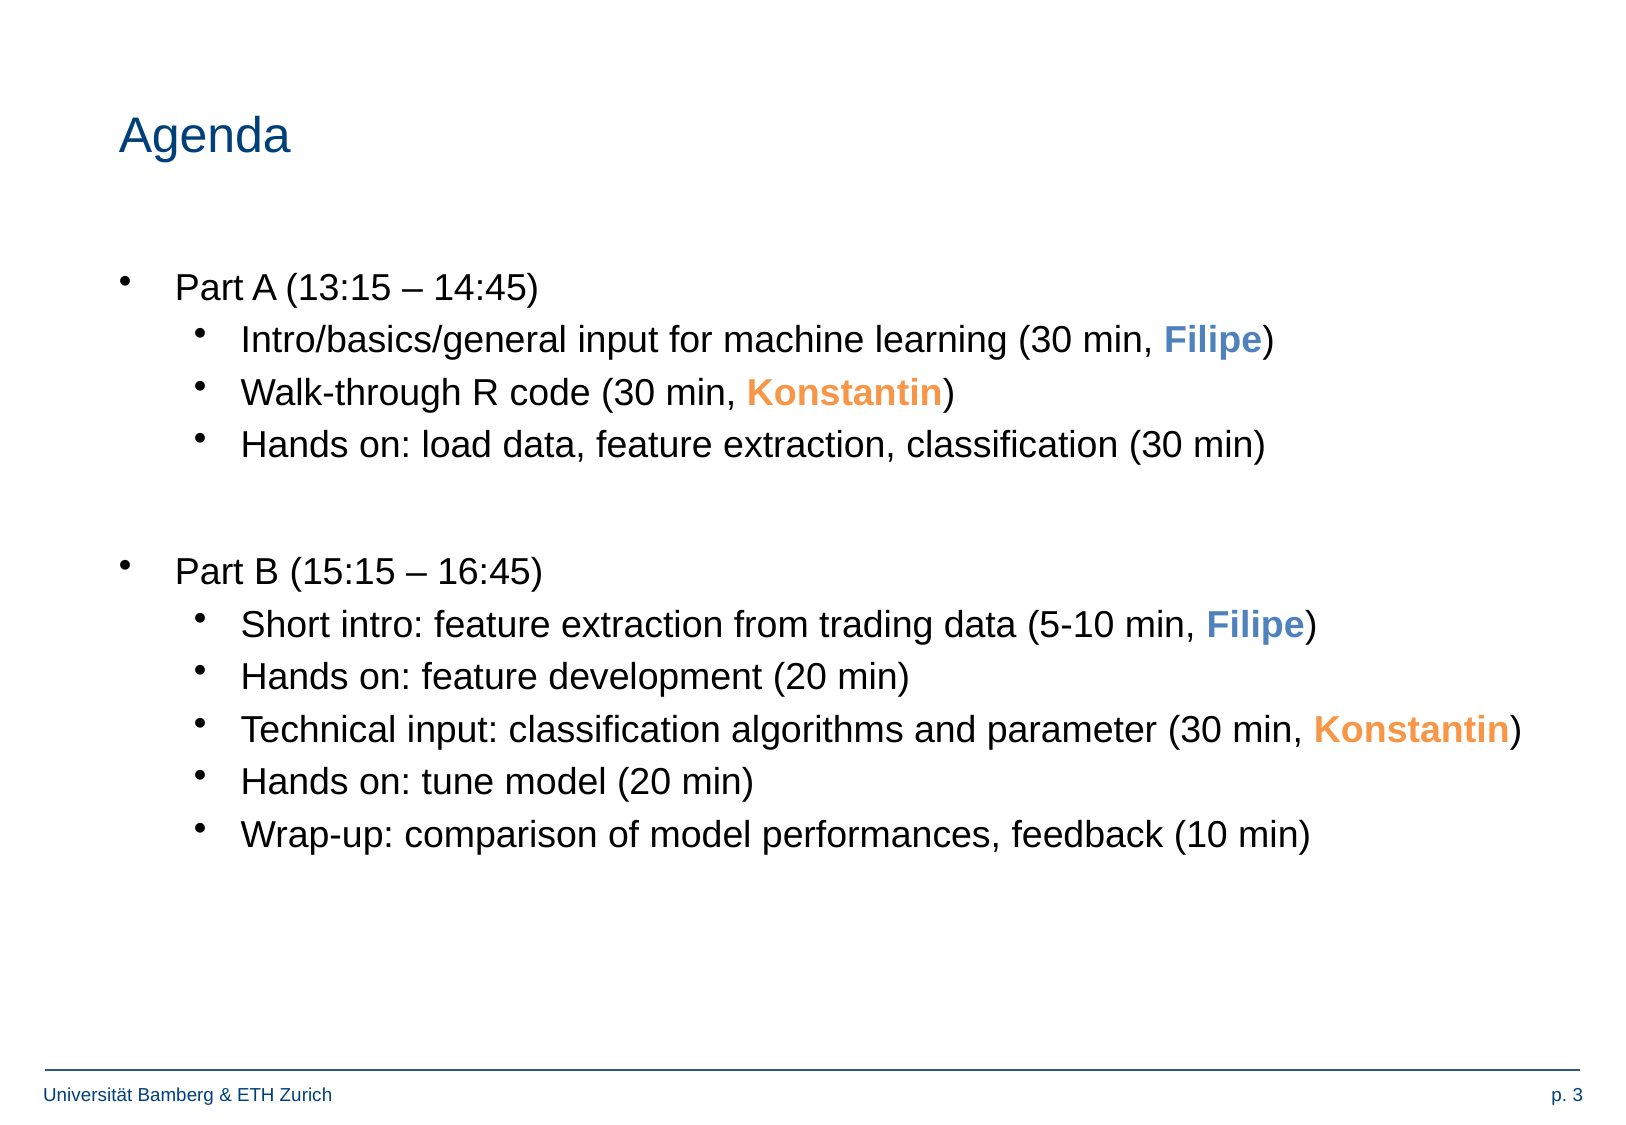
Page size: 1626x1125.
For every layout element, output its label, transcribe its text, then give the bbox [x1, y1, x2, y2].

list Part A (13:15 – 14:45) Intro/basics/general input for machine learning (30 min, Filipe) Walk-through R code (30 min, Konstantin) Hands on: load data, feature extraction, classification (30 min) Part B (15:15 – 16:45) Short intro: feature extraction from trading data (5-10 min, Filipe) Hands on: feature development (20 min) Technical input: classification algorithms and parameter (30 min, Konstantin) Hands on: tune model (20 min) Wrap-up: comparison of model performances, feedback (10 min) [103, 255, 1557, 1047]
title Agenda [103, 44, 1415, 220]
